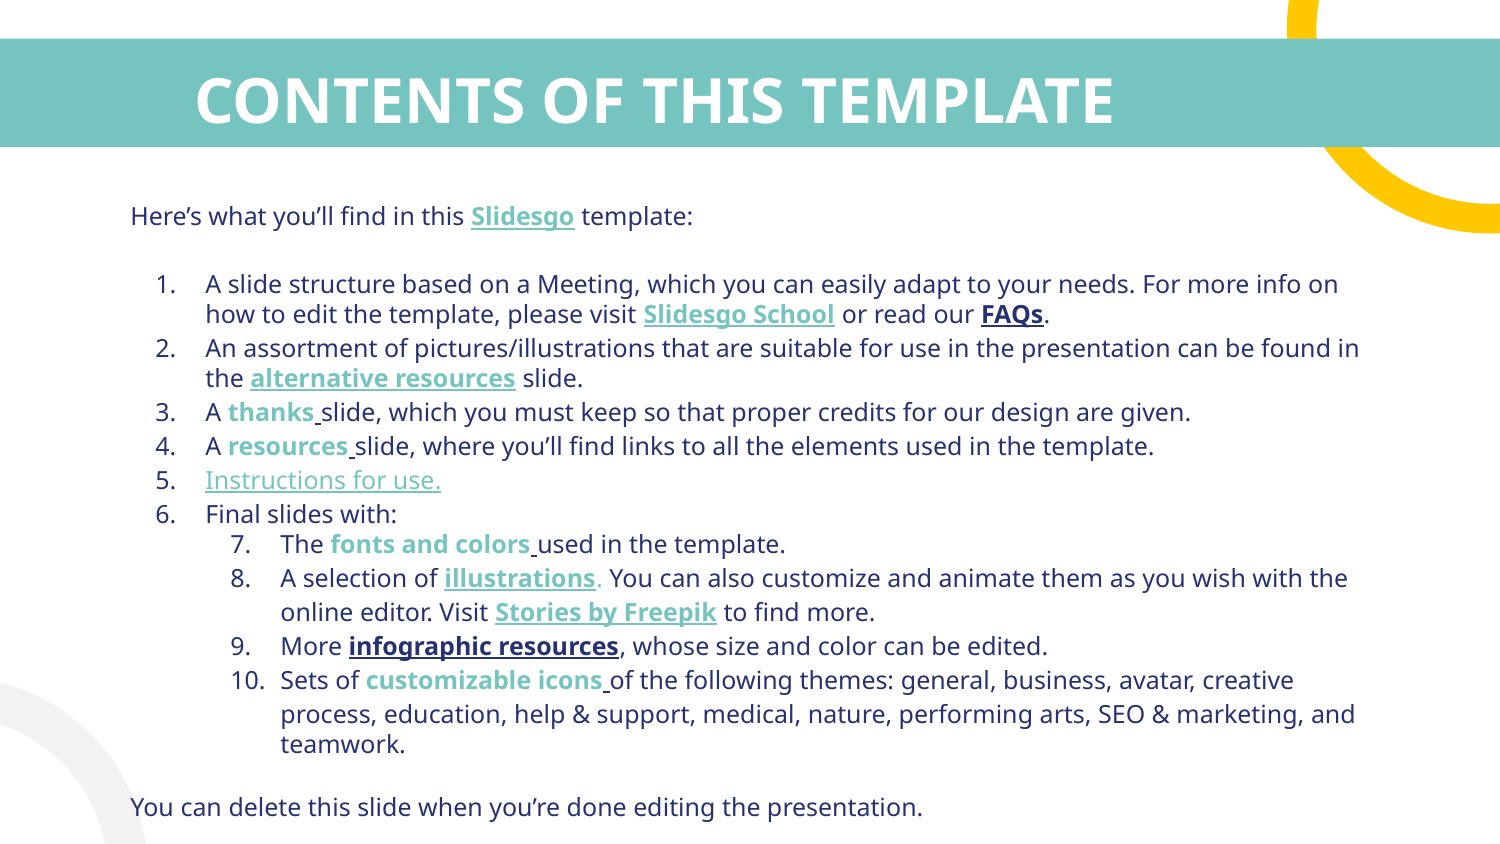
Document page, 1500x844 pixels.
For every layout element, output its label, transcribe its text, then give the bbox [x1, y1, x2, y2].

subtitle Here’s what you’ll find in this Slidesgo template: A slide structure based on a Meeting, which you can easily adapt to your needs. For more info on how to edit the template, please visit Slidesgo School or read our FAQs. An assortment of pictures/illustrations that are suitable for use in the presentation can be found in the alternative resources slide. A thanks slide, which you must keep so that proper credits for our design are given. A resources slide, where you’ll find links to all the elements used in the template. Instructions for use. Final slides with: The fonts and colors used in the template. A selection of illustrations. You can also customize and animate them as you wish with the online editor. Visit Stories by Freepik to find more. More infographic resources, whose size and color can be edited. Sets of customizable icons of the following themes: general, business, avatar, creative process, education, help & support, medical, nature, performing arts, SEO & marketing, and teamwork. You can delete this slide when you’re done editing the presentation. [115, 185, 1385, 682]
title CONTENTS OF THIS TEMPLATE [179, 46, 1449, 141]
